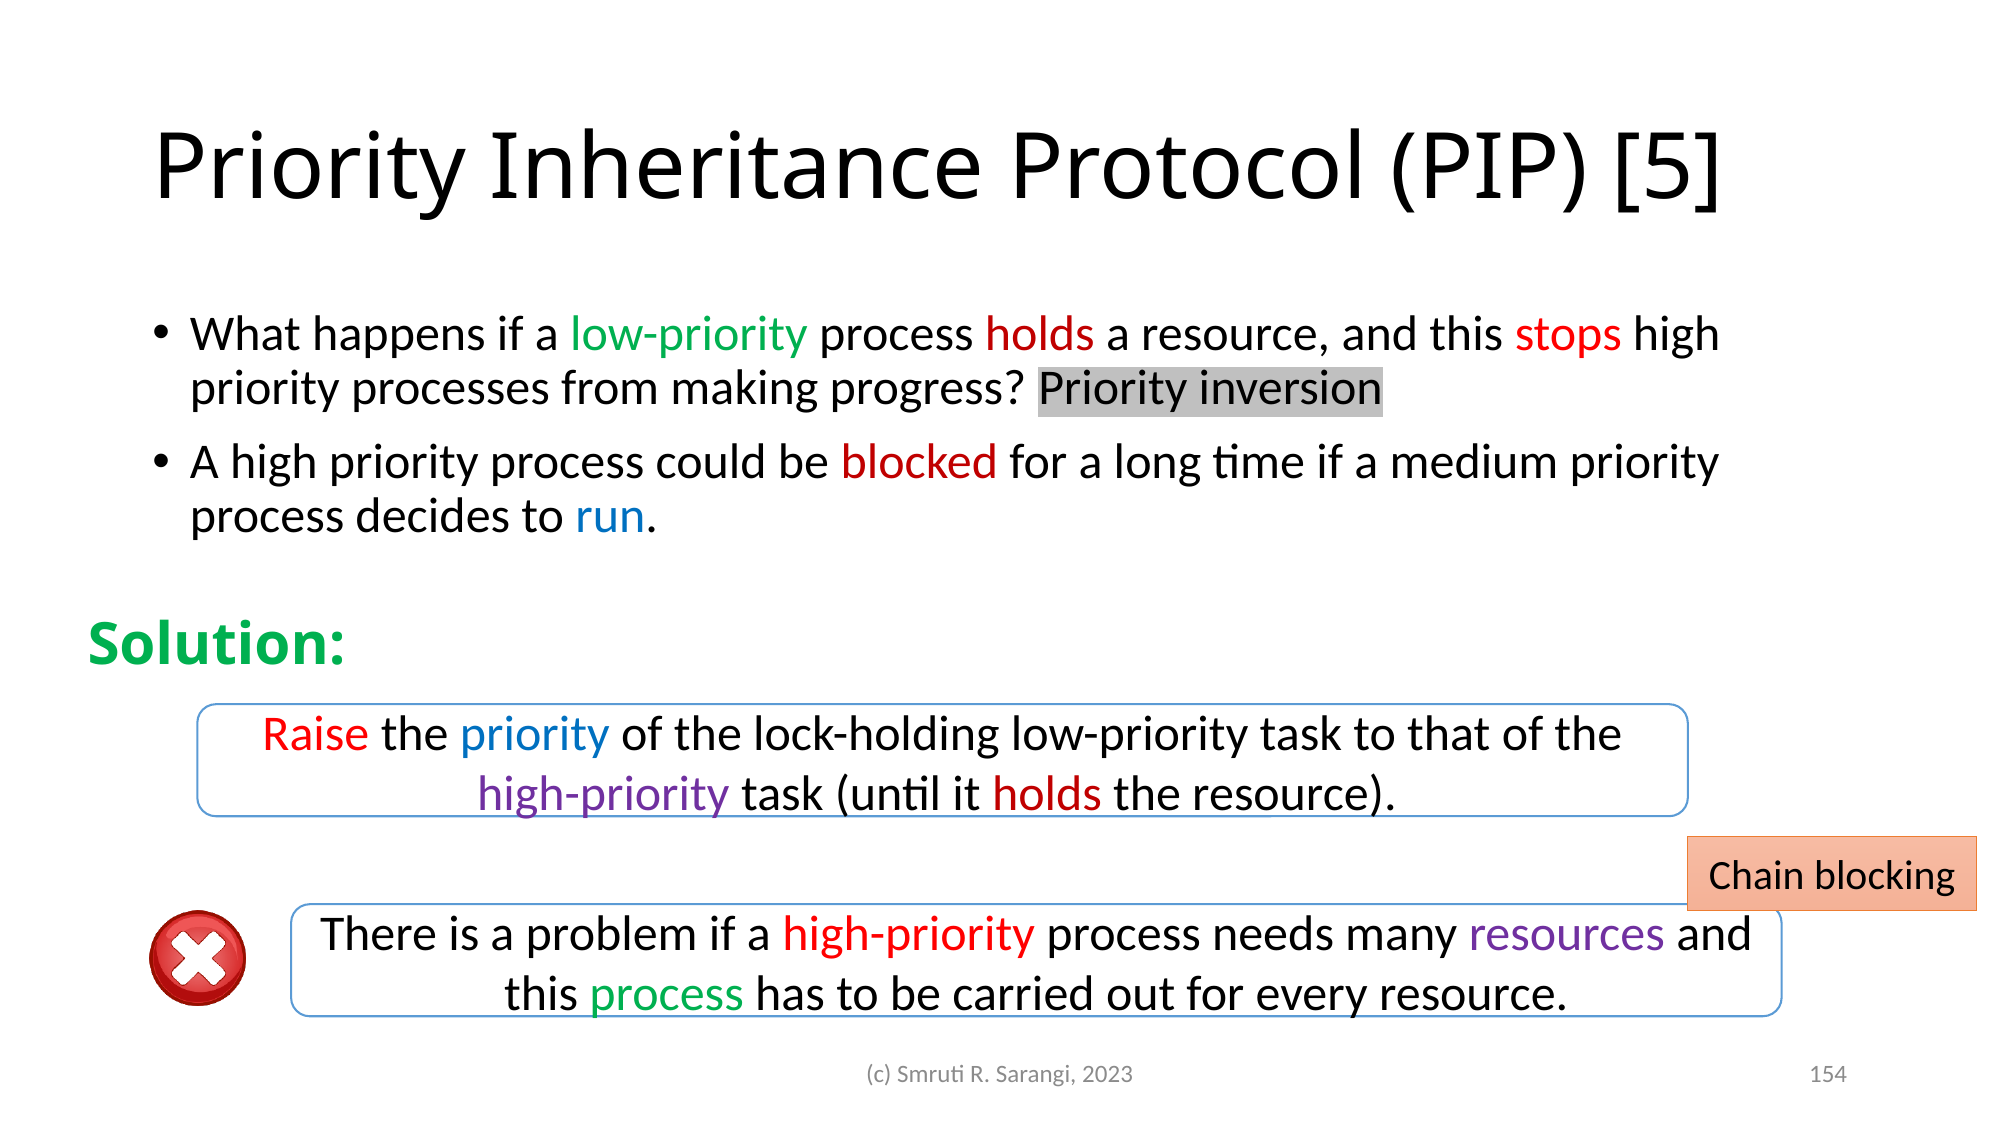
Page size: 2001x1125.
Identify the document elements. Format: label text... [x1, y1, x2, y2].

picture [149, 910, 246, 1006]
footer (c) Smruti R. Sarangi, 2023 [662, 1042, 1338, 1103]
text_box Chain blocking [1687, 836, 1977, 911]
text_box Solution: [72, 598, 399, 684]
list What happens if a low-priority process holds a resource, and this stops high priority processes from making progress? Priority inversion A high priority process could be blocked for a long time if a medium priority process decides to run. [137, 299, 1863, 563]
slide_number 154 [1412, 1042, 1863, 1103]
text_box Raise the priority of the lock-holding low-priority task to that of the high-priority task (until it holds the resource). [196, 703, 1689, 818]
title Priority Inheritance Protocol (PIP) [5] [137, 59, 1863, 278]
text_box There is a problem if a high-priority process needs many resources and this process has to be carried out for every resource. [290, 903, 1783, 1018]
